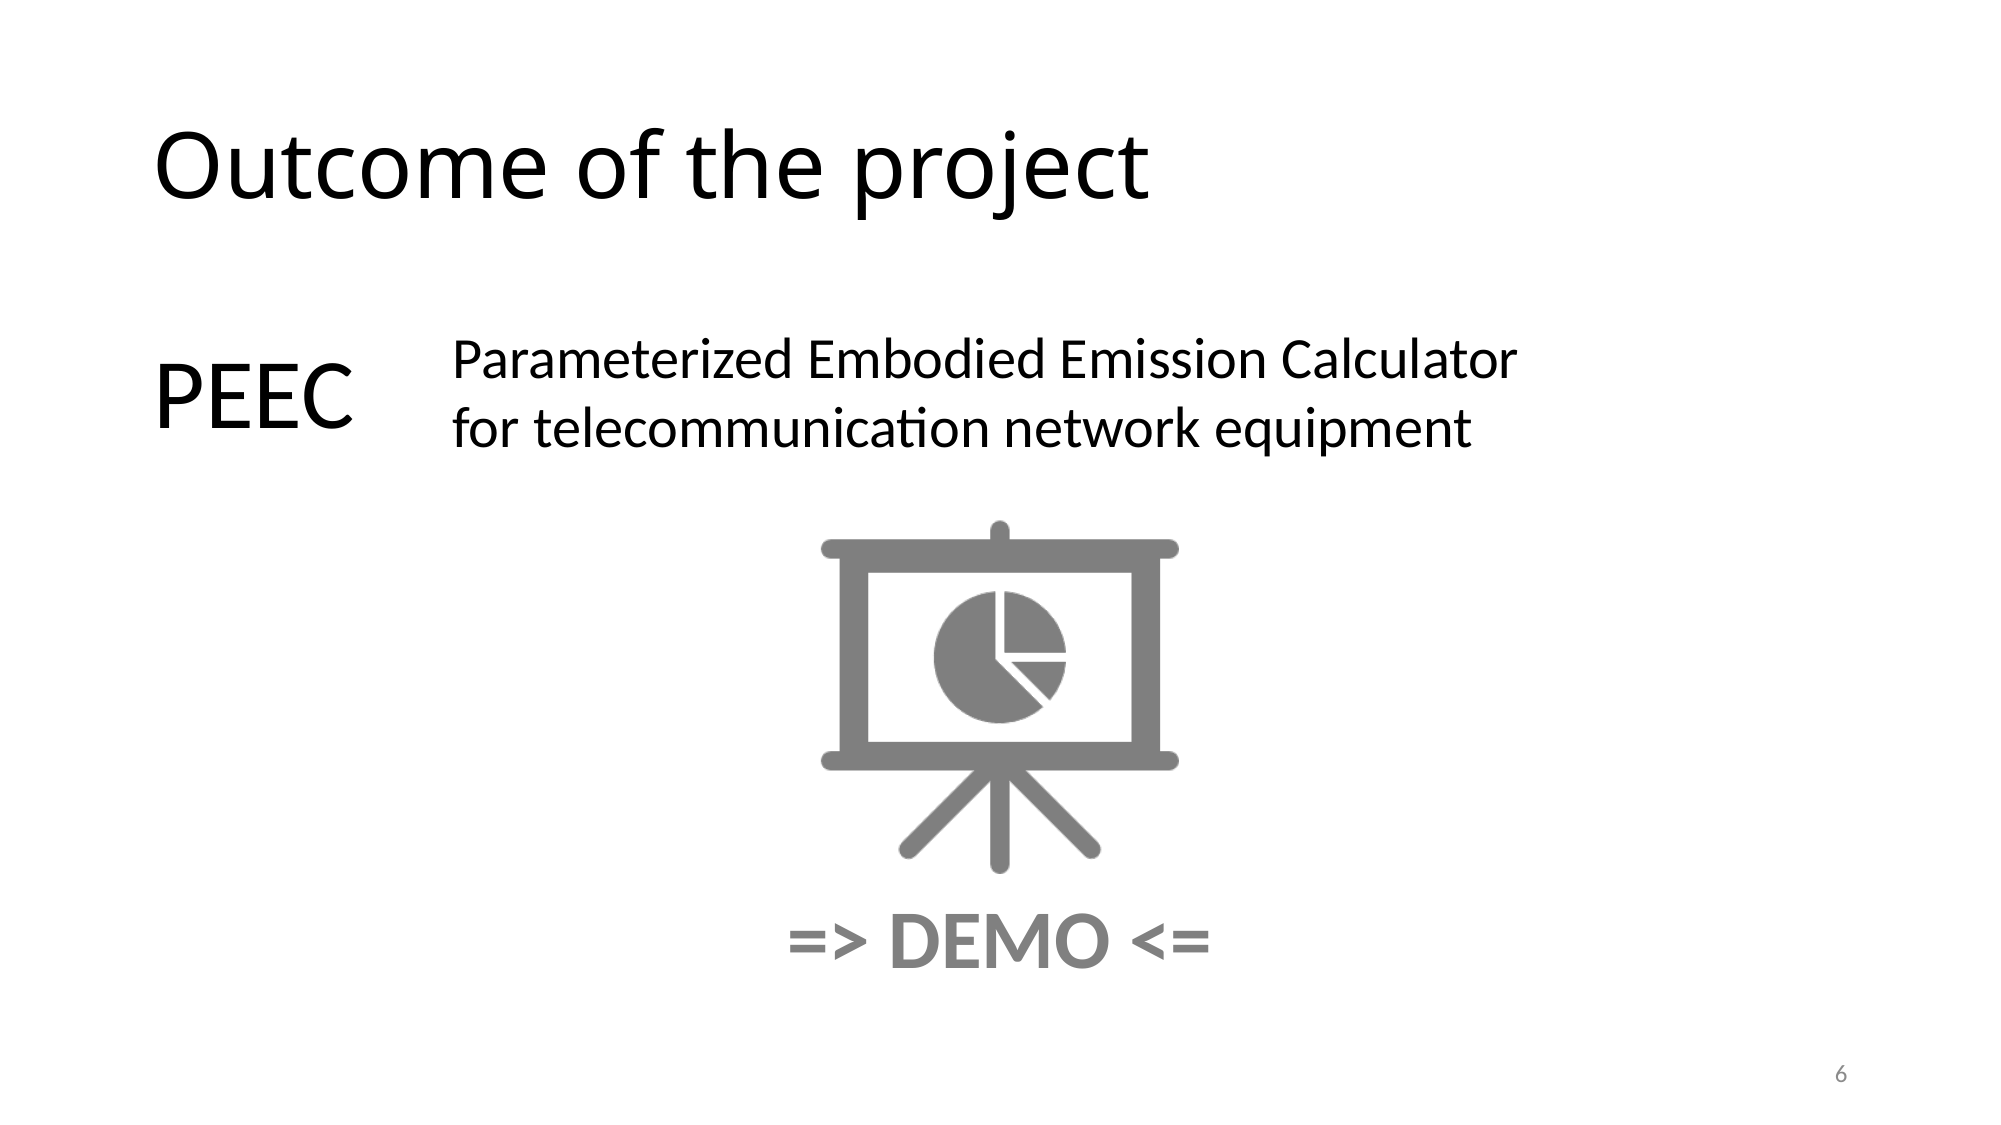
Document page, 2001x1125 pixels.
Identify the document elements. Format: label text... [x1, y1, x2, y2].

picture [774, 469, 1226, 921]
slide_number 5 [1412, 1042, 1863, 1103]
text_box PEEC [138, 321, 370, 457]
title Outcome of the project [137, 59, 1863, 278]
list Parameterized Embodied Emission Calculator for telecommunication network equipment => DEMO <= [137, 299, 1863, 1014]
